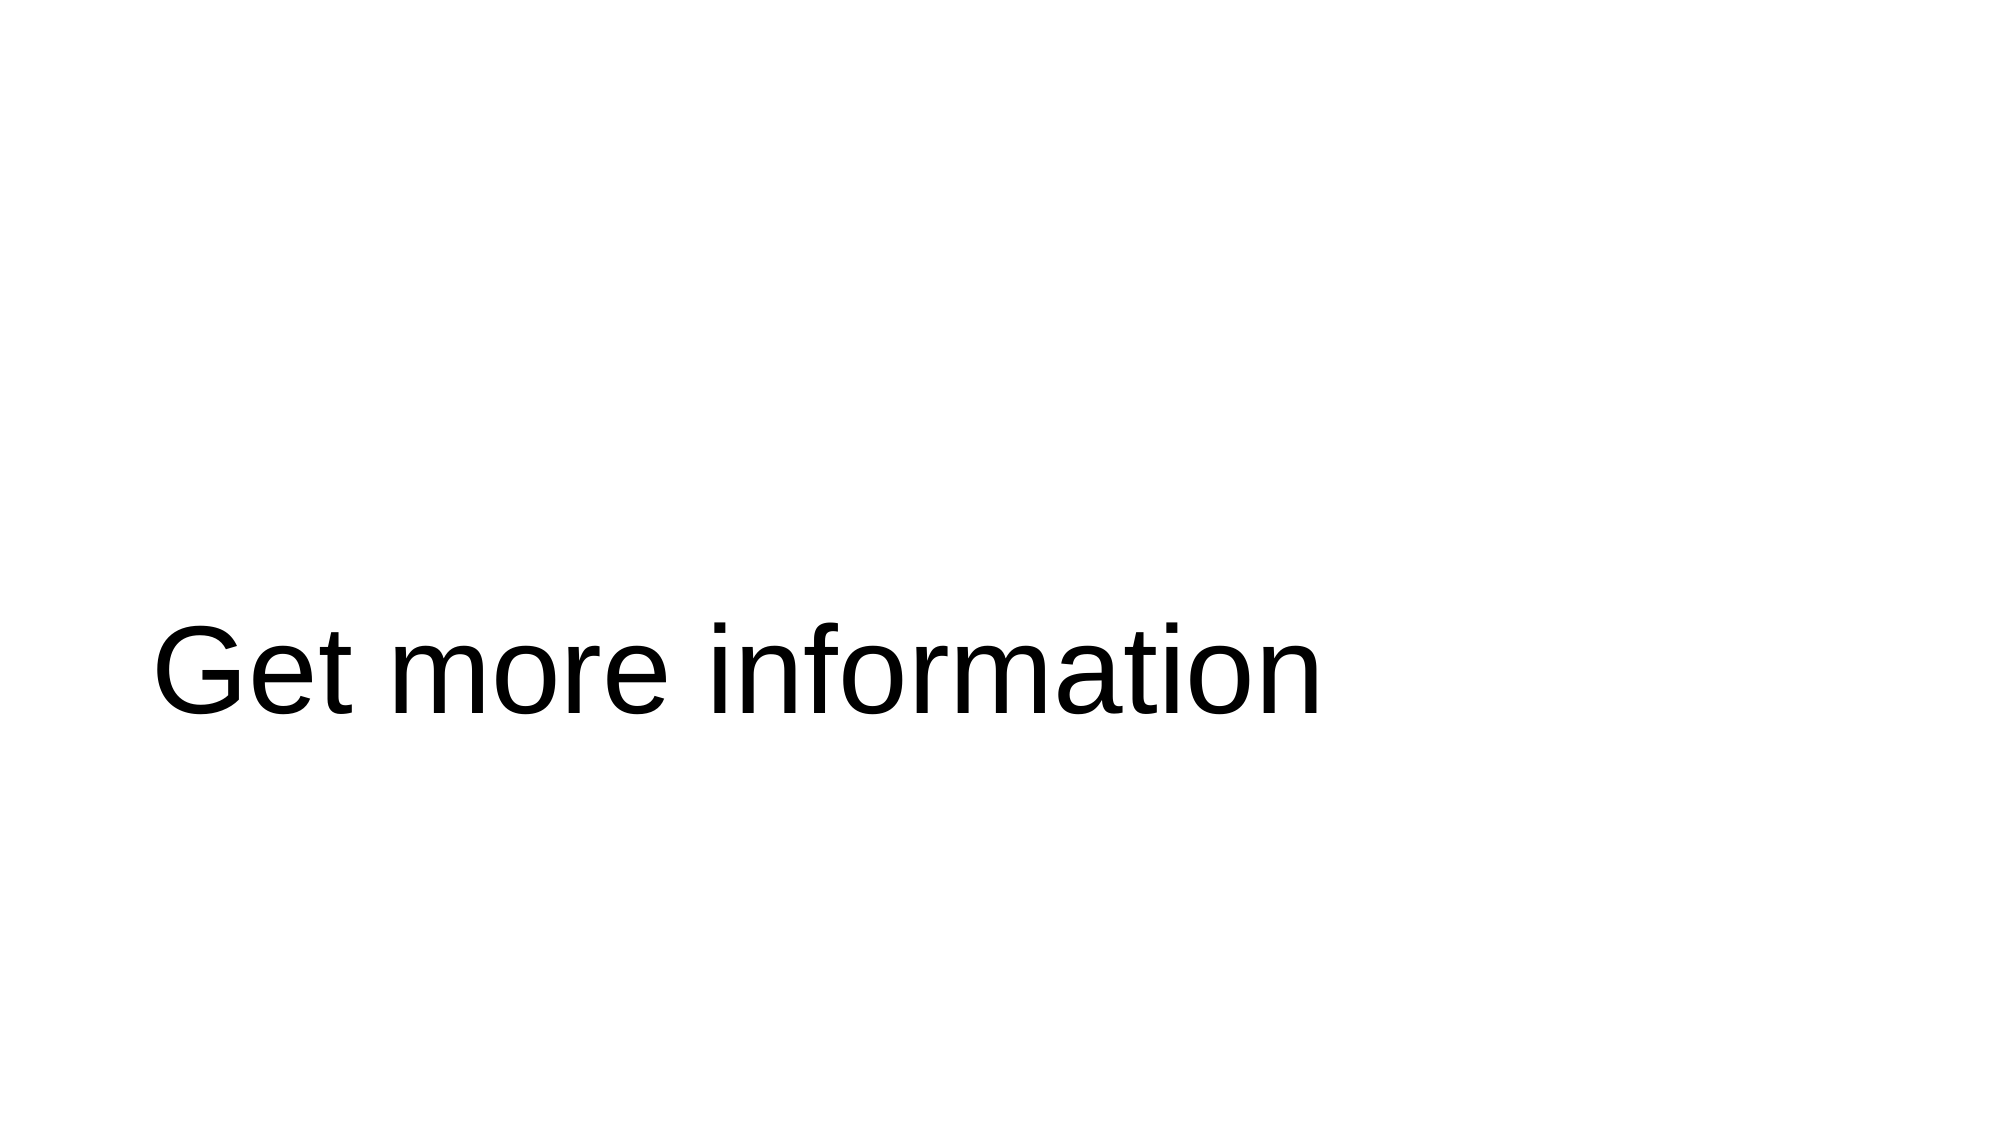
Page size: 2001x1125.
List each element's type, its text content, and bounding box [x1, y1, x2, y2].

title Get more information [136, 280, 1862, 749]
